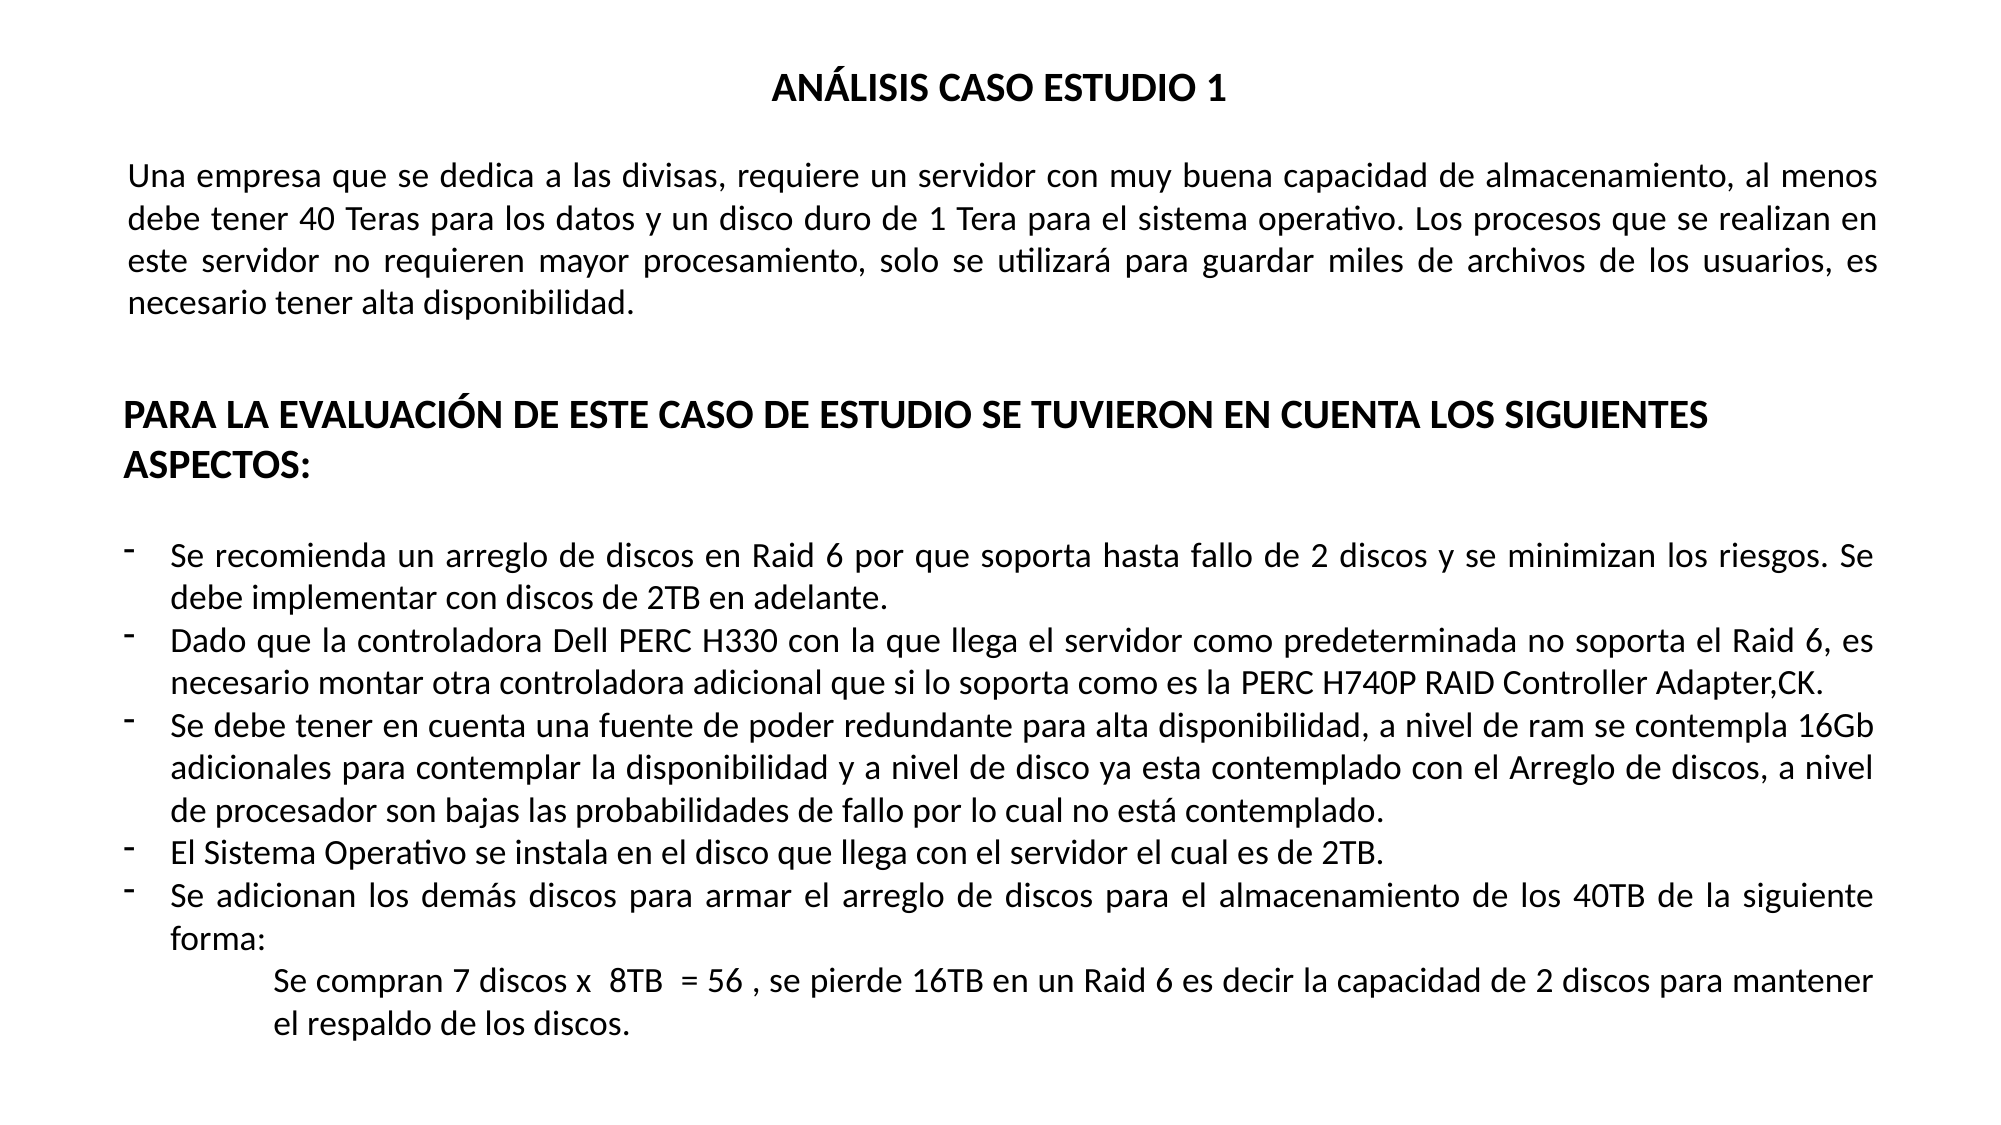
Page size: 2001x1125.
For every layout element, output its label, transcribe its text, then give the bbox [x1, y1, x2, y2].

text_box ANÁLISIS CASO ESTUDIO 1 Una empresa que se dedica a las divisas, requiere un servidor con muy buena capacidad de almacenamiento, al menos debe tener 40 Teras para los datos y un disco duro de 1 Tera para el sistema operativo. Los procesos que se realizan en este servidor no requieren mayor procesamiento, solo se utilizará para guardar miles de archivos de los usuarios, es necesario tener alta disponibilidad. [112, 52, 1896, 330]
text_box PARA LA EVALUACIÓN DE ESTE CASO DE ESTUDIO SE TUVIERON EN CUENTA LOS SIGUIENTES ASPECTOS: Se recomienda un arreglo de discos en Raid 6 por que soporta hasta fallo de 2 discos y se minimizan los riesgos. Se debe implementar con discos de 2TB en adelante. Dado que la controladora Dell PERC H330 con la que llega el servidor como predeterminada no soporta el Raid 6, es necesario montar otra controladora adicional que si lo soporta como es la PERC H740P RAID Controller Adapter,CK. Se debe tener en cuenta una fuente de poder redundante para alta disponibilidad, a nivel de ram se contempla 16Gb adicionales para contemplar la disponibilidad y a nivel de disco ya esta contemplado con el Arreglo de discos, a nivel de procesador son bajas las probabilidades de fallo por lo cual no está contemplado. El Sistema Operativo se instala en el disco que llega con el servidor el cual es de 2TB. Se adicionan los demás discos para armar el arreglo de discos para el almacenamiento de los 40TB de la siguiente forma: Se compran 7 discos x 8TB = 56 , se pierde 16TB en un Raid 6 es decir la capacidad de 2 discos para mantener el respaldo de los discos. [108, 379, 1892, 1095]
